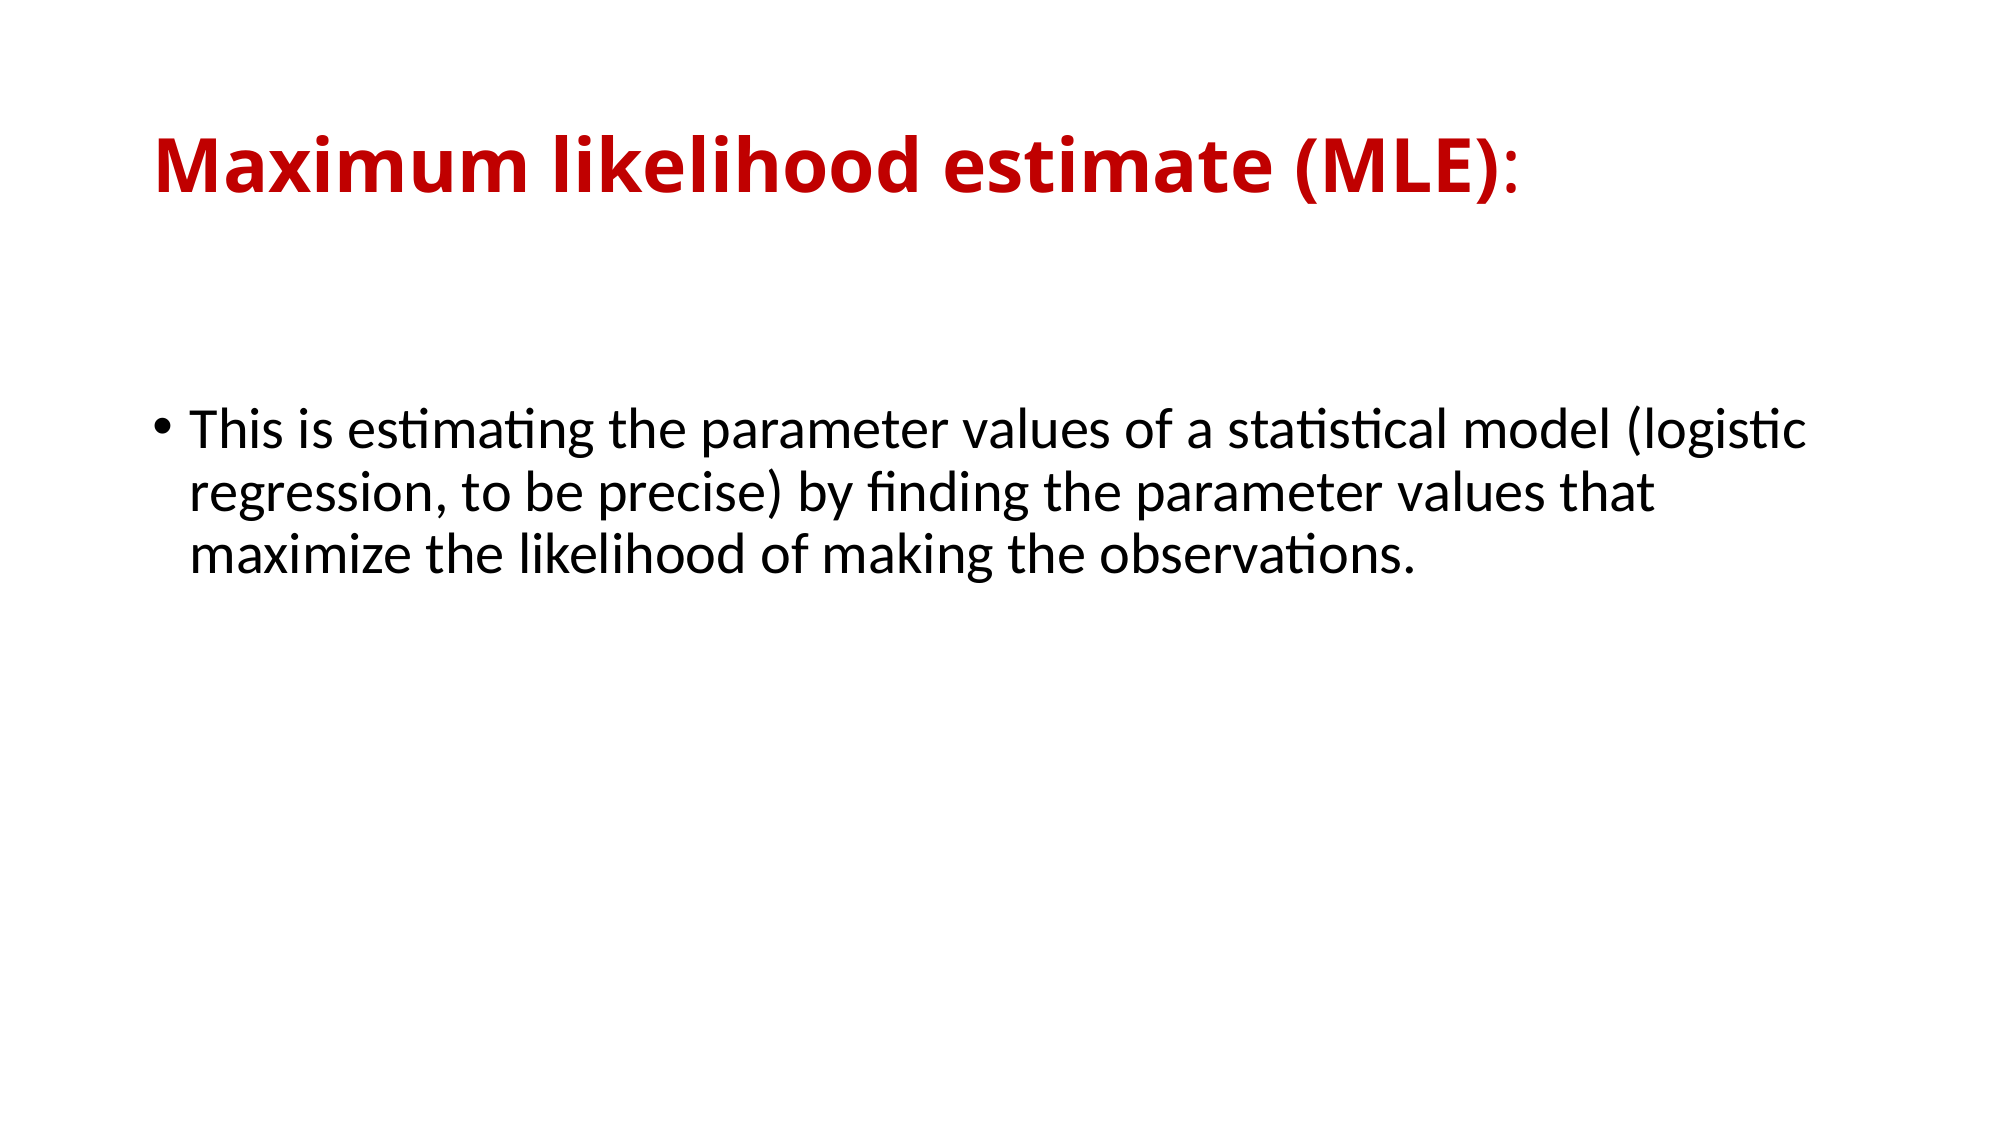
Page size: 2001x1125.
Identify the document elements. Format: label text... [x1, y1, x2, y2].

title Maximum likelihood estimate (MLE): [137, 59, 1863, 278]
list This is estimating the parameter values of a statistical model (logistic regression, to be precise) by finding the parameter values that maximize the likelihood of making the observations. [137, 299, 1863, 1014]
